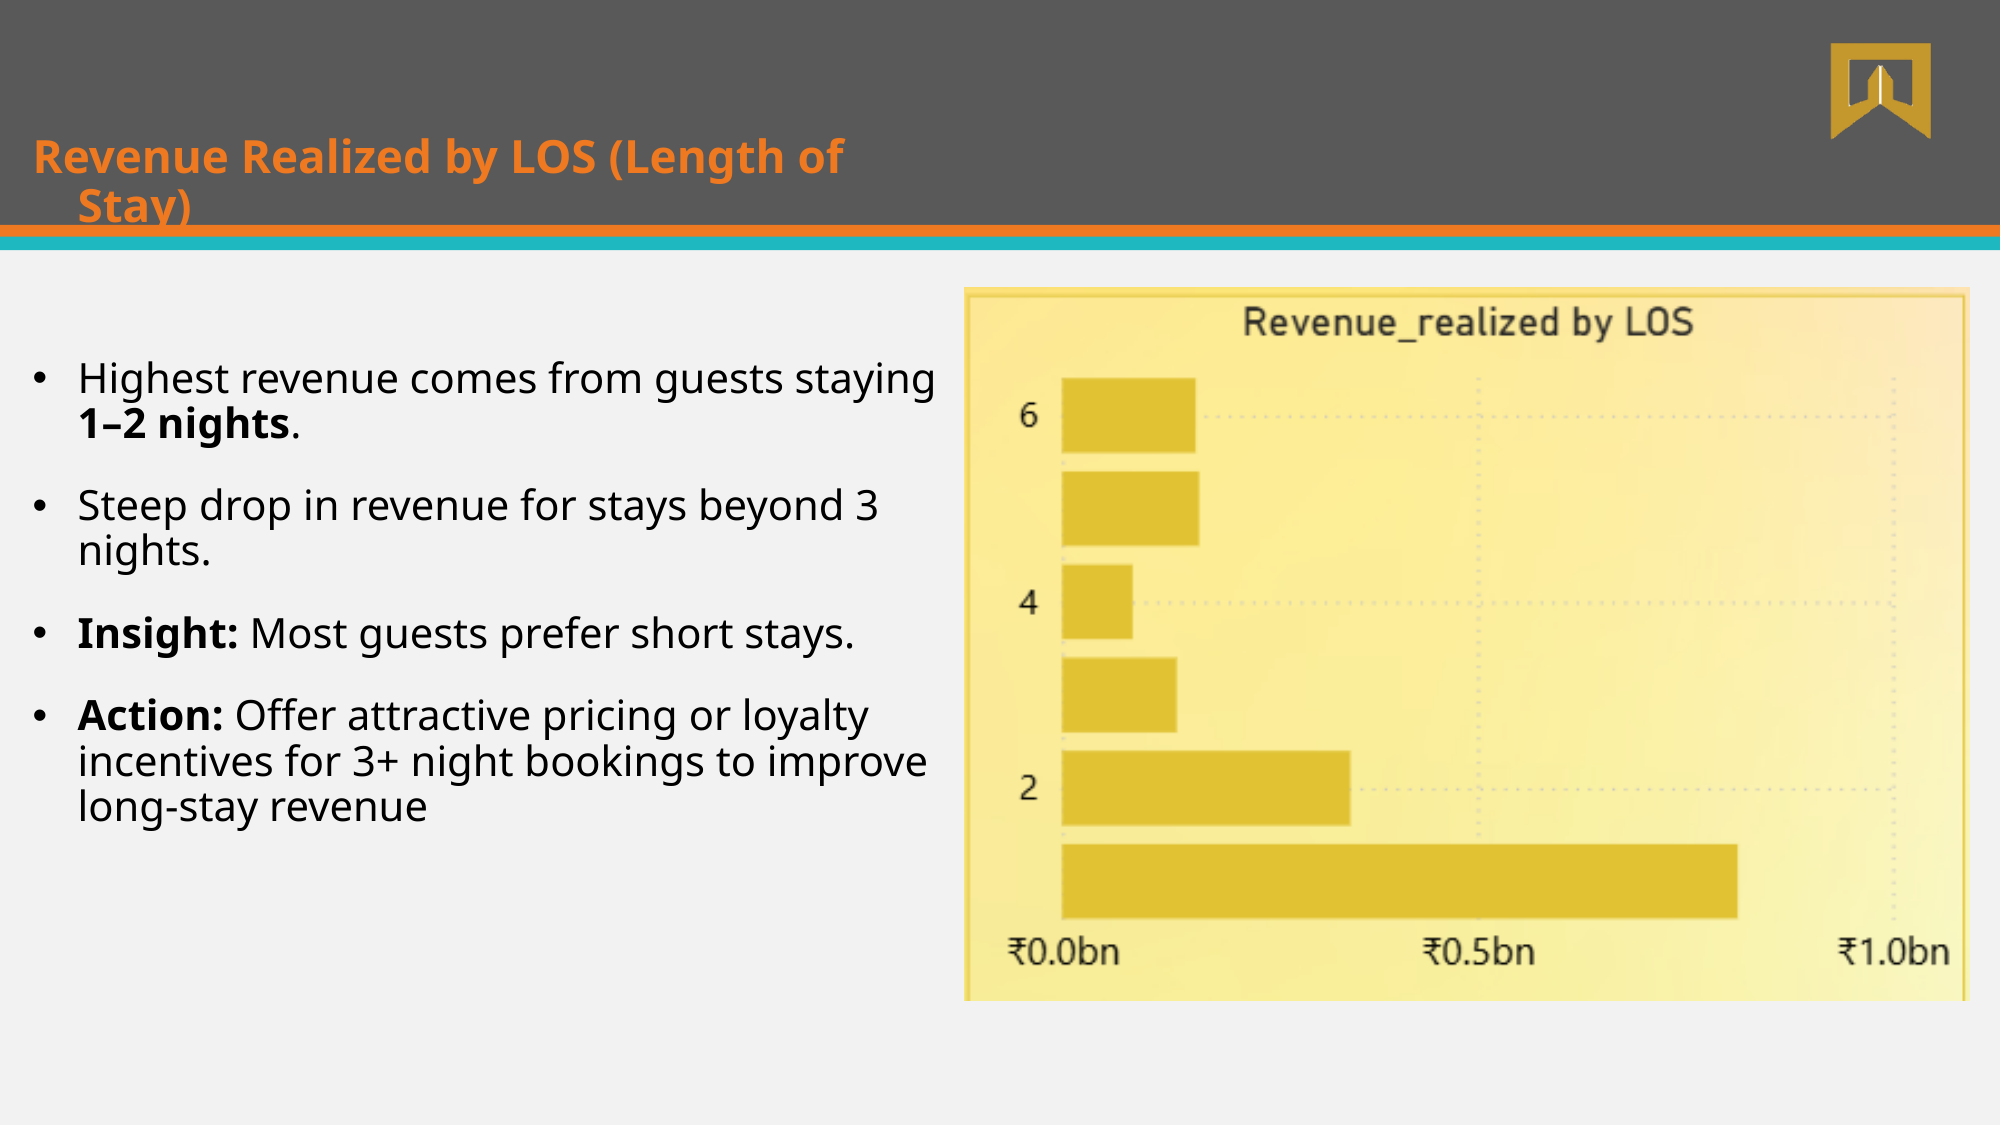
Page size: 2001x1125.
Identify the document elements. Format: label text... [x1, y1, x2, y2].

list Revenue Realized by LOS (Length of Stay) Highest revenue comes from guests staying 1–2 nights. Steep drop in revenue for stays beyond 3 nights. Insight: Most guests prefer short stays. Action: Offer attractive pricing or loyalty incentives for 3+ night bookings to improve long-stay revenue [17, 126, 965, 839]
picture [964, 287, 1970, 1001]
picture [1680, 0, 2000, 212]
